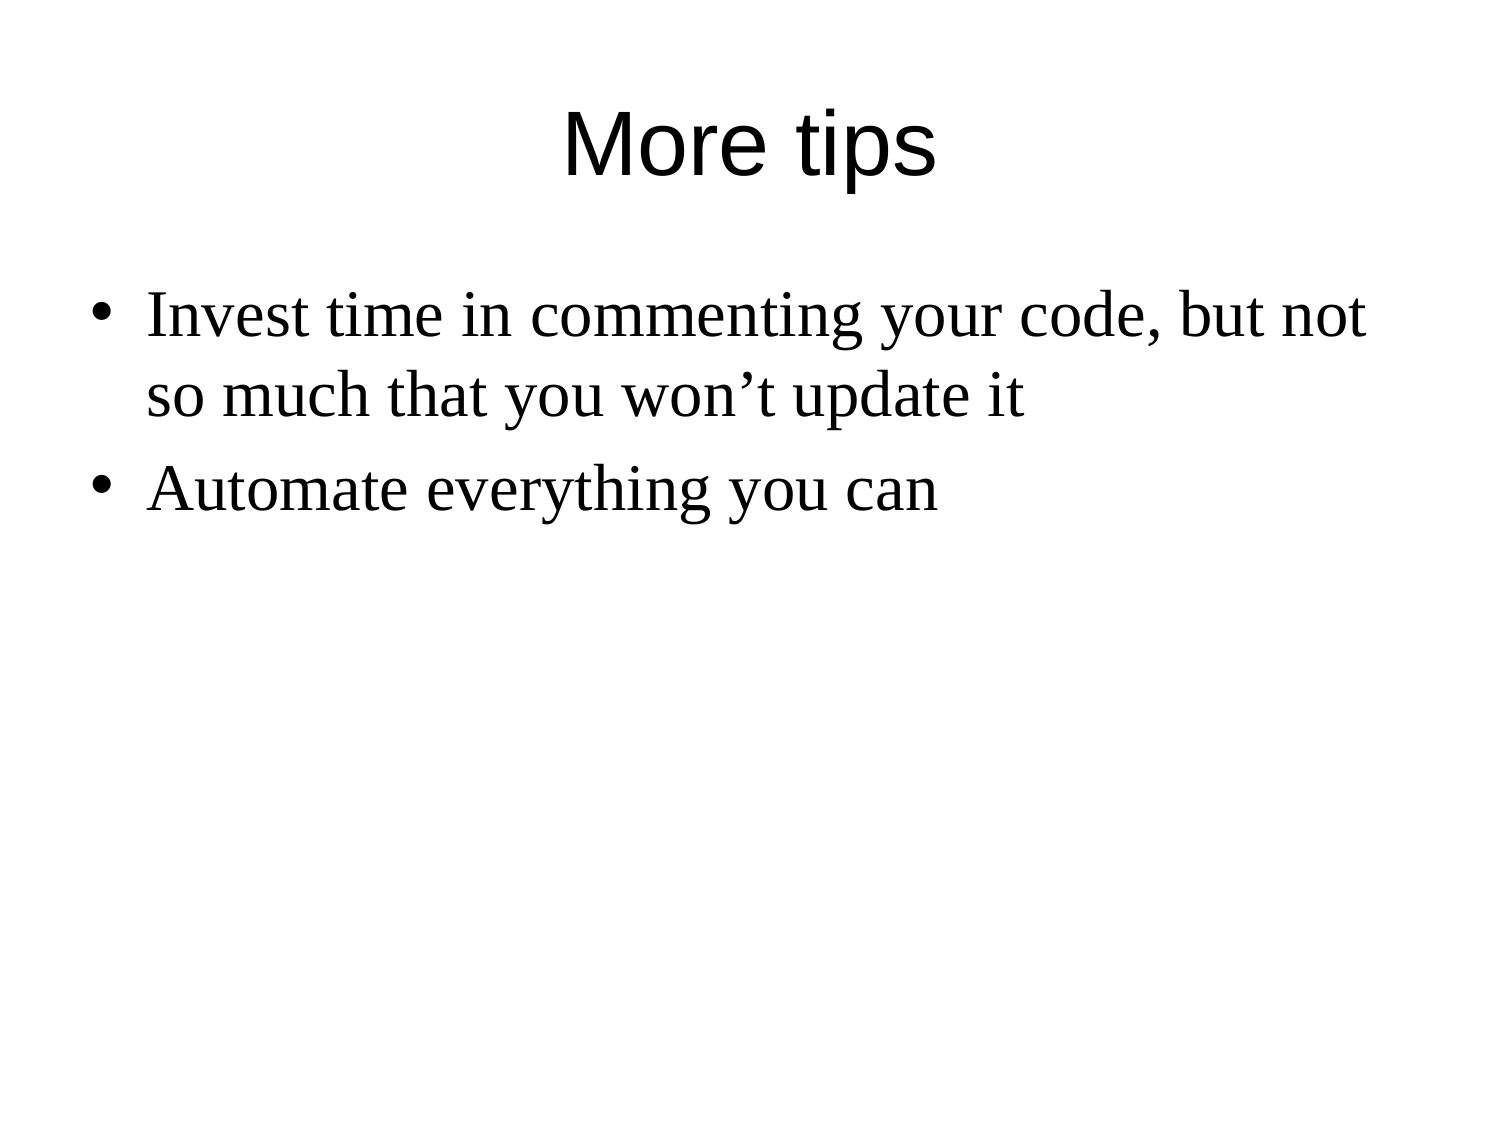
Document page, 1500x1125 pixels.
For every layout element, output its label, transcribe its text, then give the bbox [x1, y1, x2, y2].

list Invest time in commenting your code, but not so much that you won’t update it Automate everything you can [75, 262, 1425, 1005]
title More tips [75, 45, 1425, 233]
